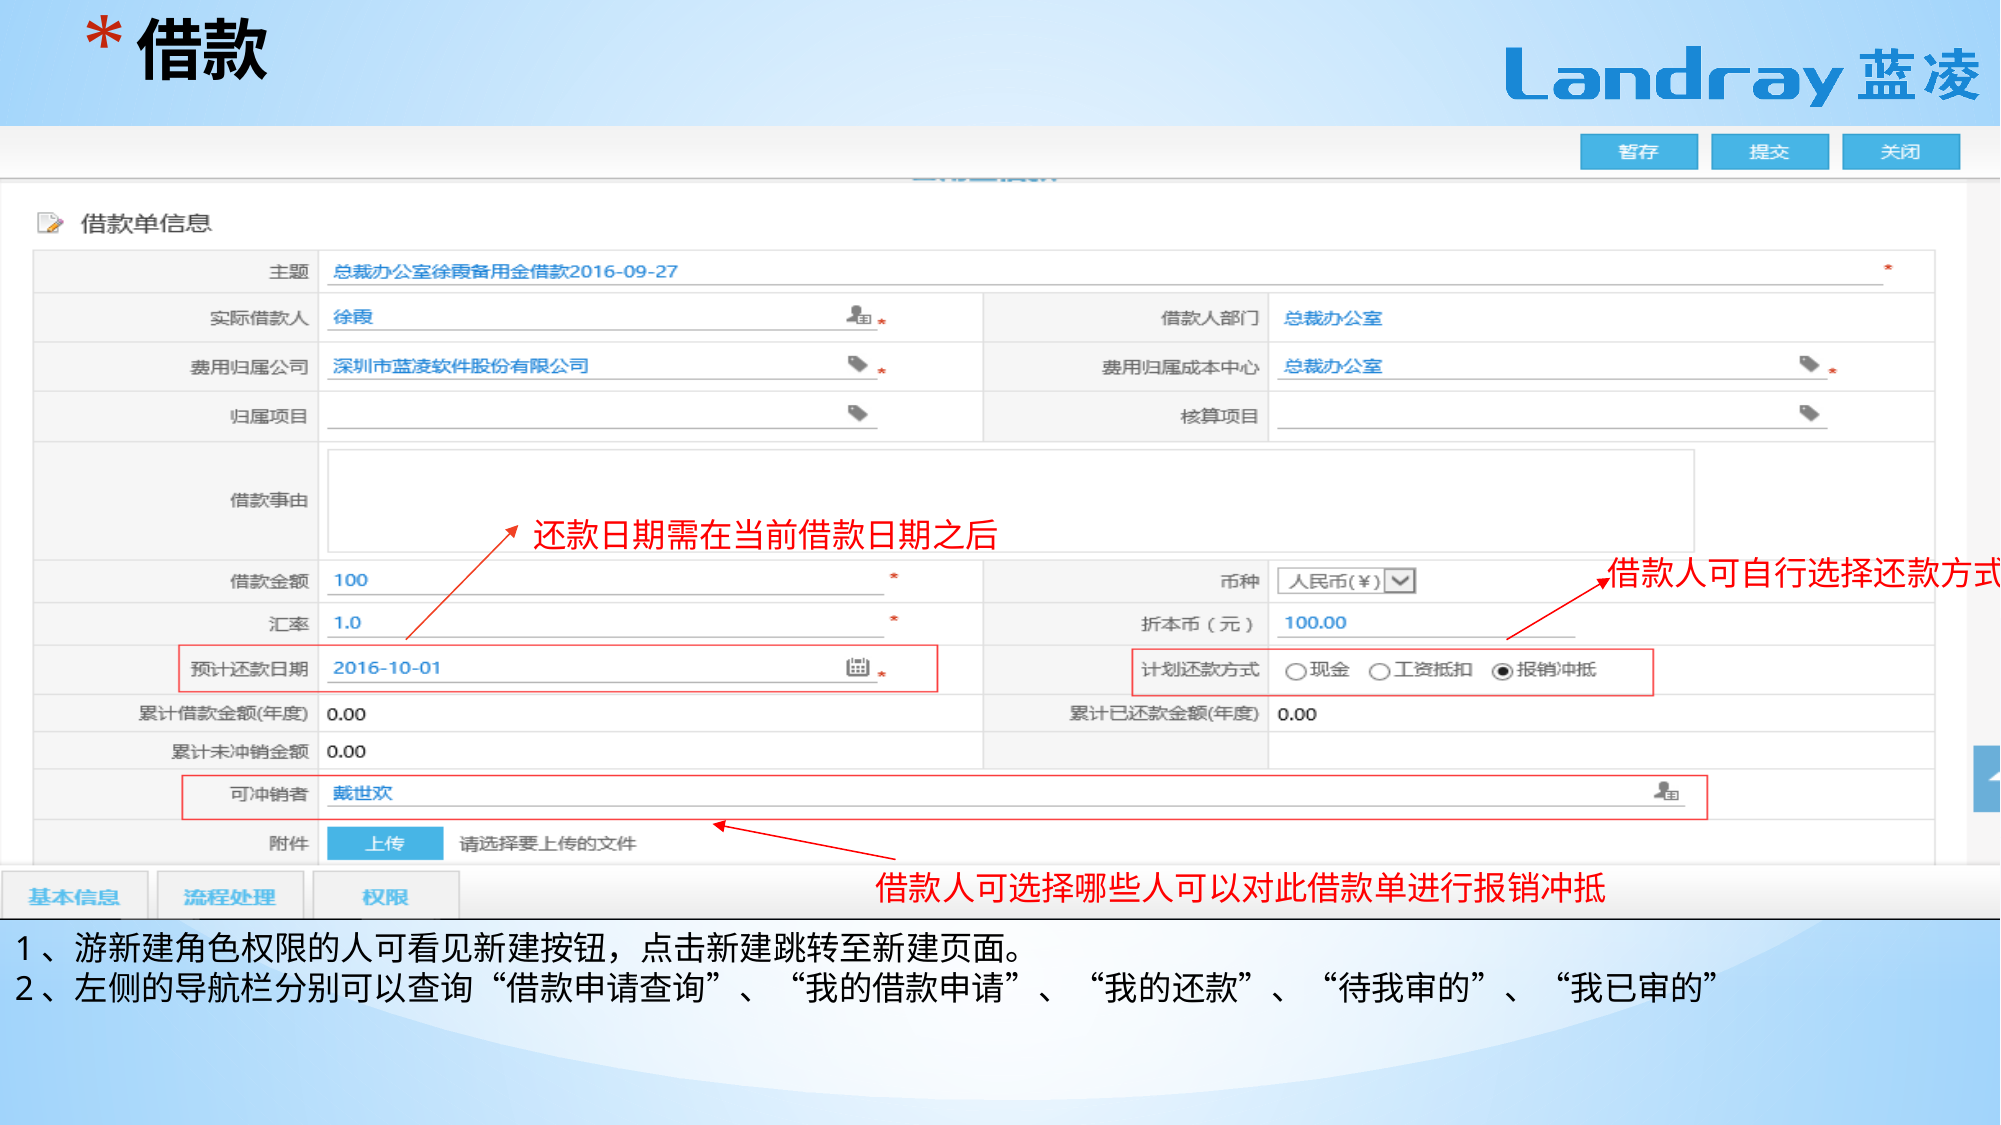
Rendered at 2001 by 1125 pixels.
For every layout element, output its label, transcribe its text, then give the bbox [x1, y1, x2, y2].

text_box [1506, 544, 2000, 640]
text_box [712, 823, 1628, 916]
picture [1506, 46, 1980, 107]
text_box 1、游新建角色权限的人可看见新建按钮，点击新建跳转至新建页面。 2、左侧的导航栏分别可以查询“借款申请查询”、“我的借款申请”、“我的还款”、“待我审的”、“我已审的” [0, 931, 1980, 1015]
title 借款 [0, 0, 285, 107]
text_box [405, 506, 1053, 640]
picture [0, 126, 2000, 921]
